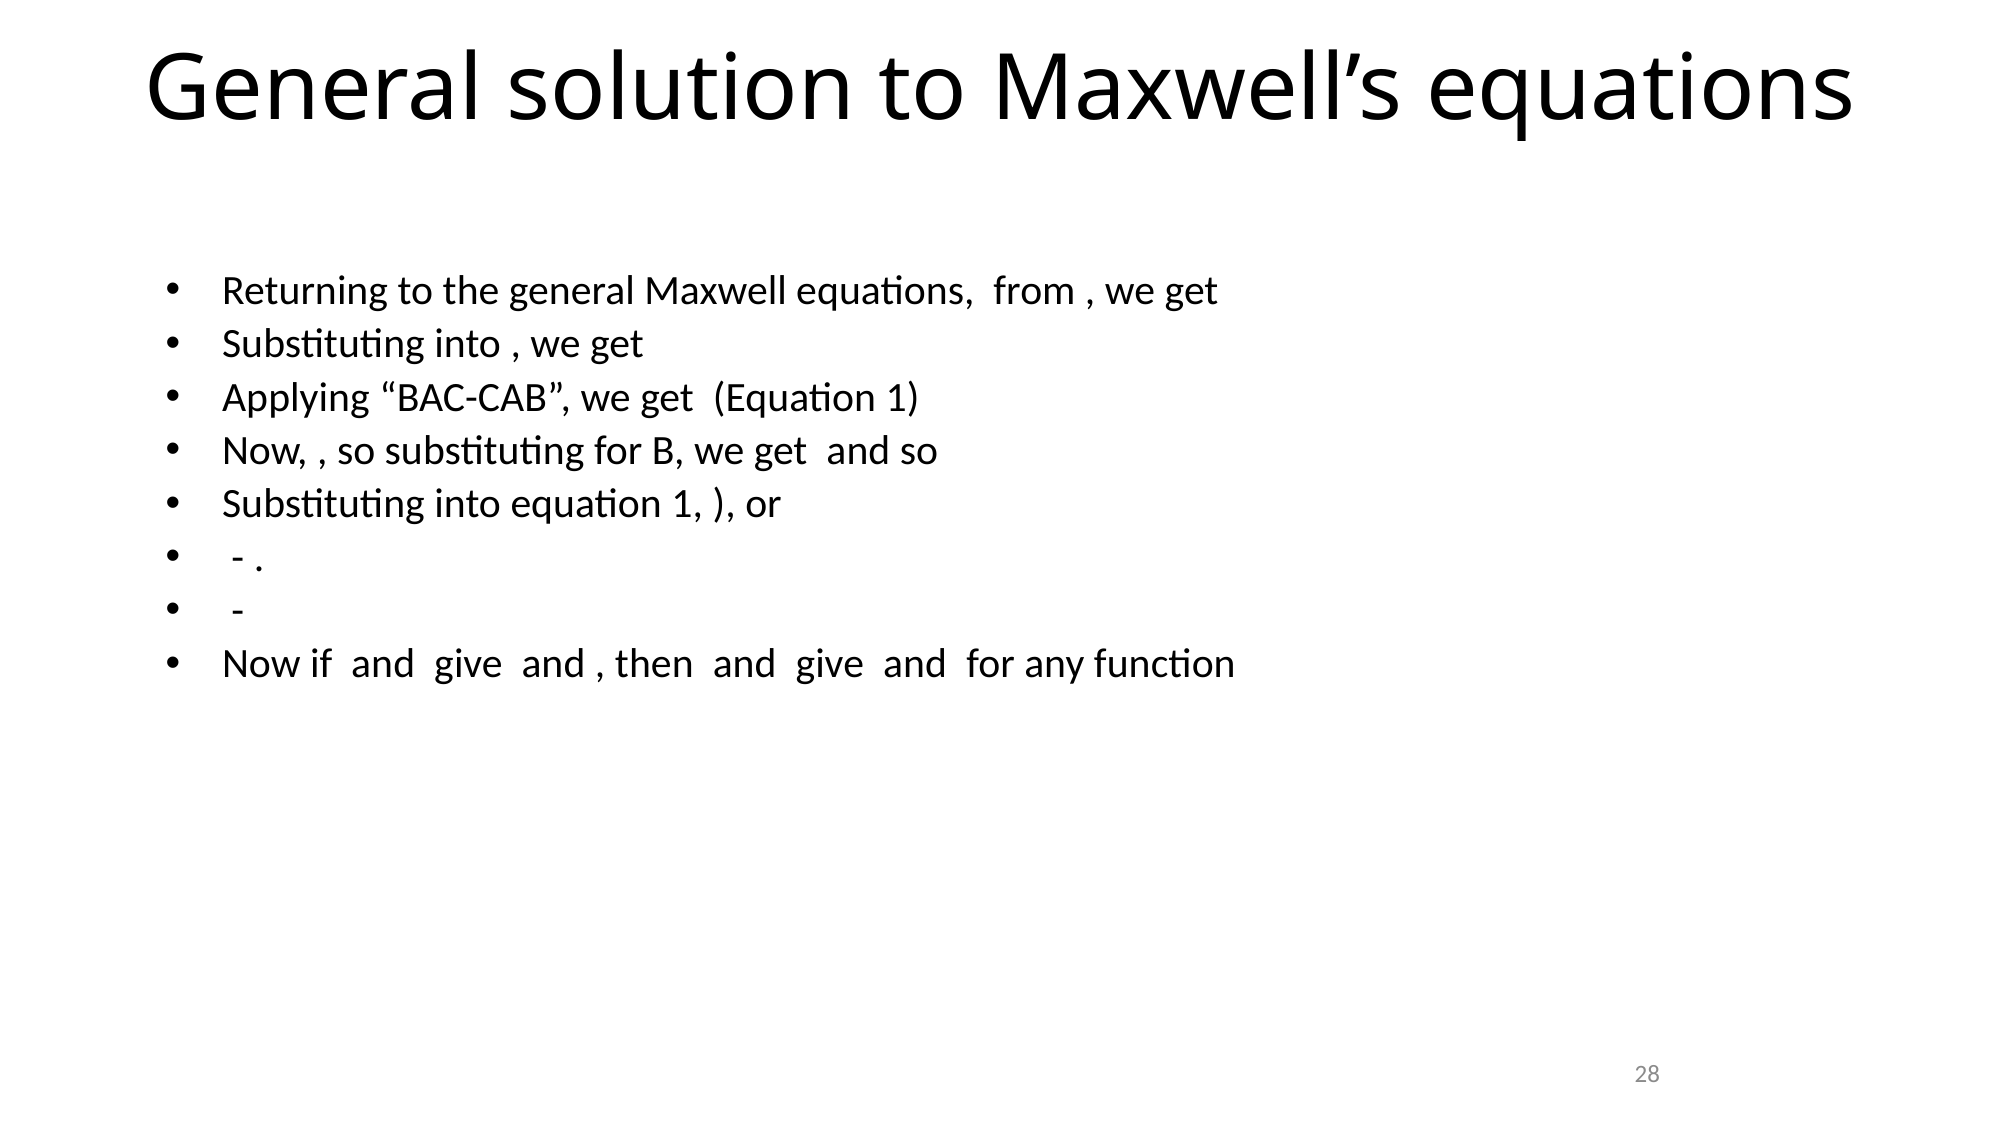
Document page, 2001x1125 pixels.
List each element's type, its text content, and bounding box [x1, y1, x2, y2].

slide_number 28 [1325, 1042, 1675, 1103]
title General solution to Maxwell’s equations [43, 18, 1959, 162]
